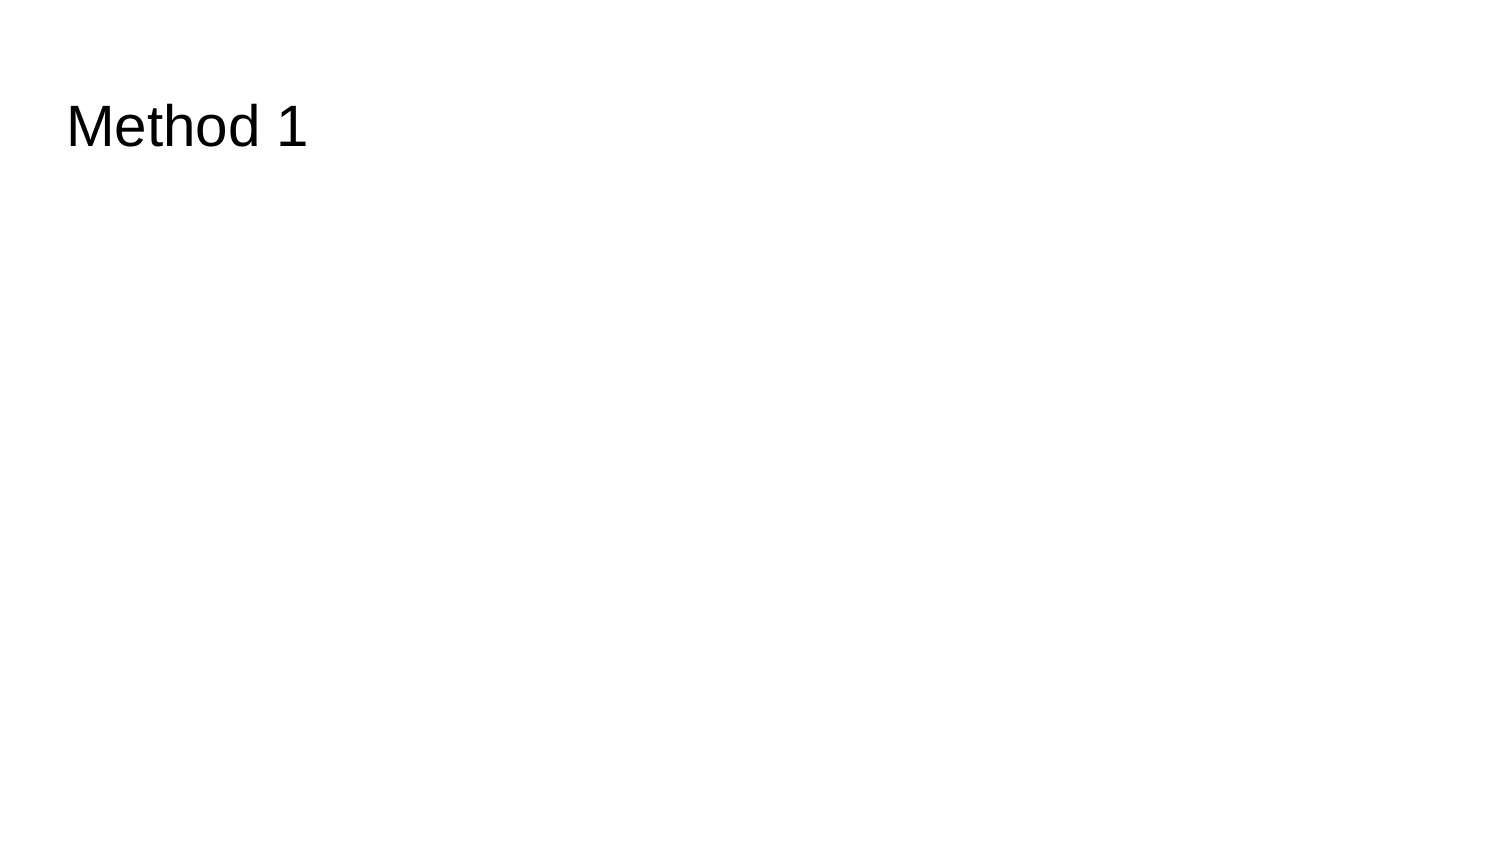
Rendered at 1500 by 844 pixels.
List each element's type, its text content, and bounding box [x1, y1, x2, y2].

title Method 1 [51, 72, 1449, 167]
